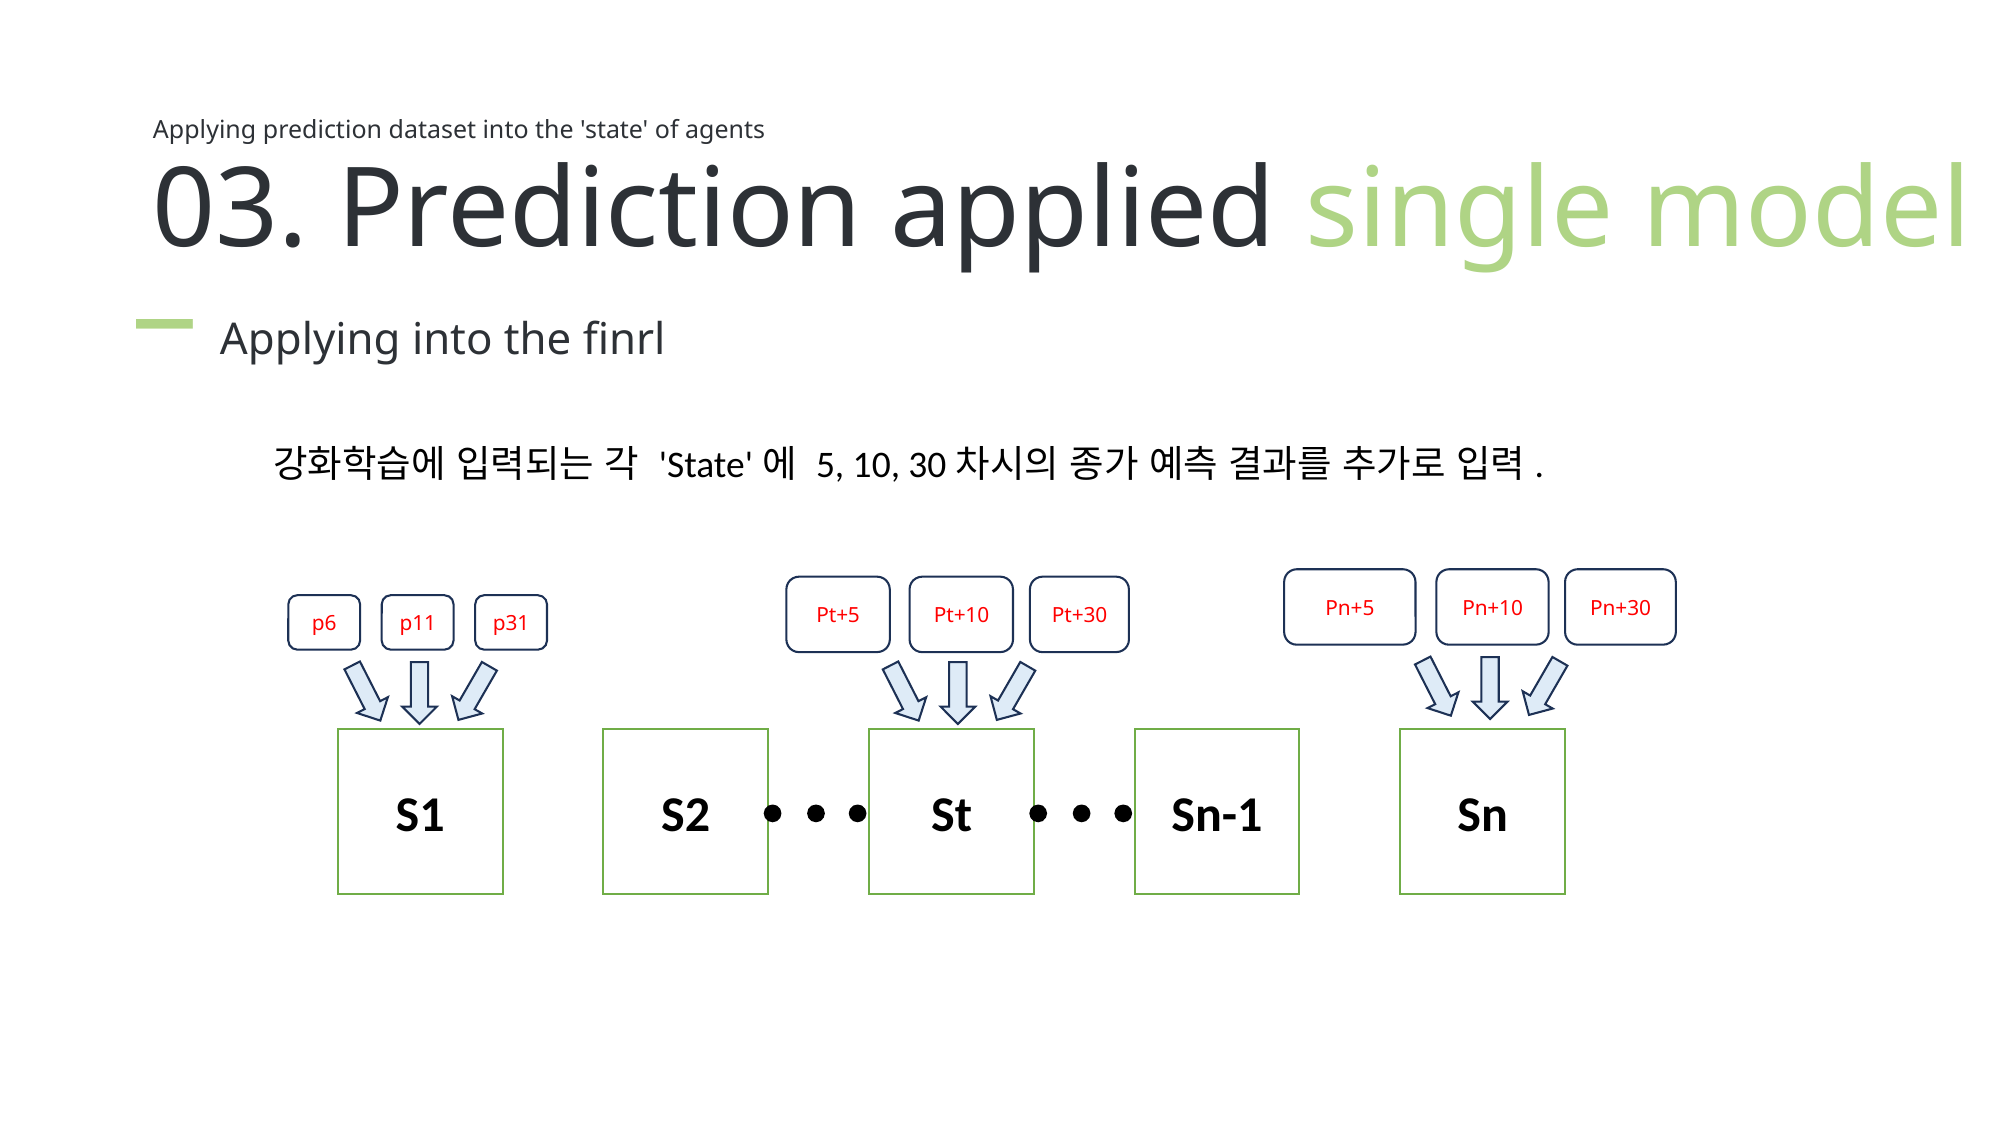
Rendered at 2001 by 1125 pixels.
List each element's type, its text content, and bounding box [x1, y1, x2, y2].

text_box p6 [287, 594, 362, 651]
text_box [763, 804, 782, 823]
text_box p11 [380, 594, 455, 651]
text_box [848, 804, 867, 823]
text_box [807, 804, 825, 823]
text_box S1 [337, 728, 504, 895]
text_box [1413, 655, 1461, 717]
text_box [1072, 804, 1091, 823]
text_box St [868, 728, 1035, 895]
text_box [1470, 656, 1510, 721]
text_box [1521, 655, 1569, 717]
text_box Pn+5 [1283, 568, 1417, 646]
text_box Pt+10 [908, 575, 1015, 654]
text_box Applying prediction dataset into the 'state' of agents [138, 105, 879, 181]
text_box [1114, 804, 1133, 823]
text_box 강화학습에 입력되는 각 'State'에 5, 10, 30차시의 종가 예측 결과를 추가로 입력. [258, 432, 1560, 538]
text_box [938, 661, 978, 726]
text_box p31 [474, 594, 549, 651]
text_box 03. Prediction applied single model [137, 128, 2000, 276]
text_box [1029, 804, 1048, 823]
text_box Sn [1399, 728, 1566, 895]
text_box [450, 660, 499, 722]
text_box [881, 660, 928, 722]
text_box Sn-1 [1134, 728, 1300, 895]
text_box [136, 319, 193, 330]
text_box Pn+30 [1564, 568, 1677, 646]
text_box [399, 661, 440, 726]
text_box Applying into the finrl [204, 303, 1091, 371]
text_box Pt+5 [785, 575, 891, 654]
text_box Pn+10 [1435, 568, 1550, 646]
text_box S2 [602, 728, 769, 895]
text_box [988, 660, 1037, 722]
text_box Pt+30 [1028, 575, 1130, 654]
text_box [343, 660, 390, 722]
